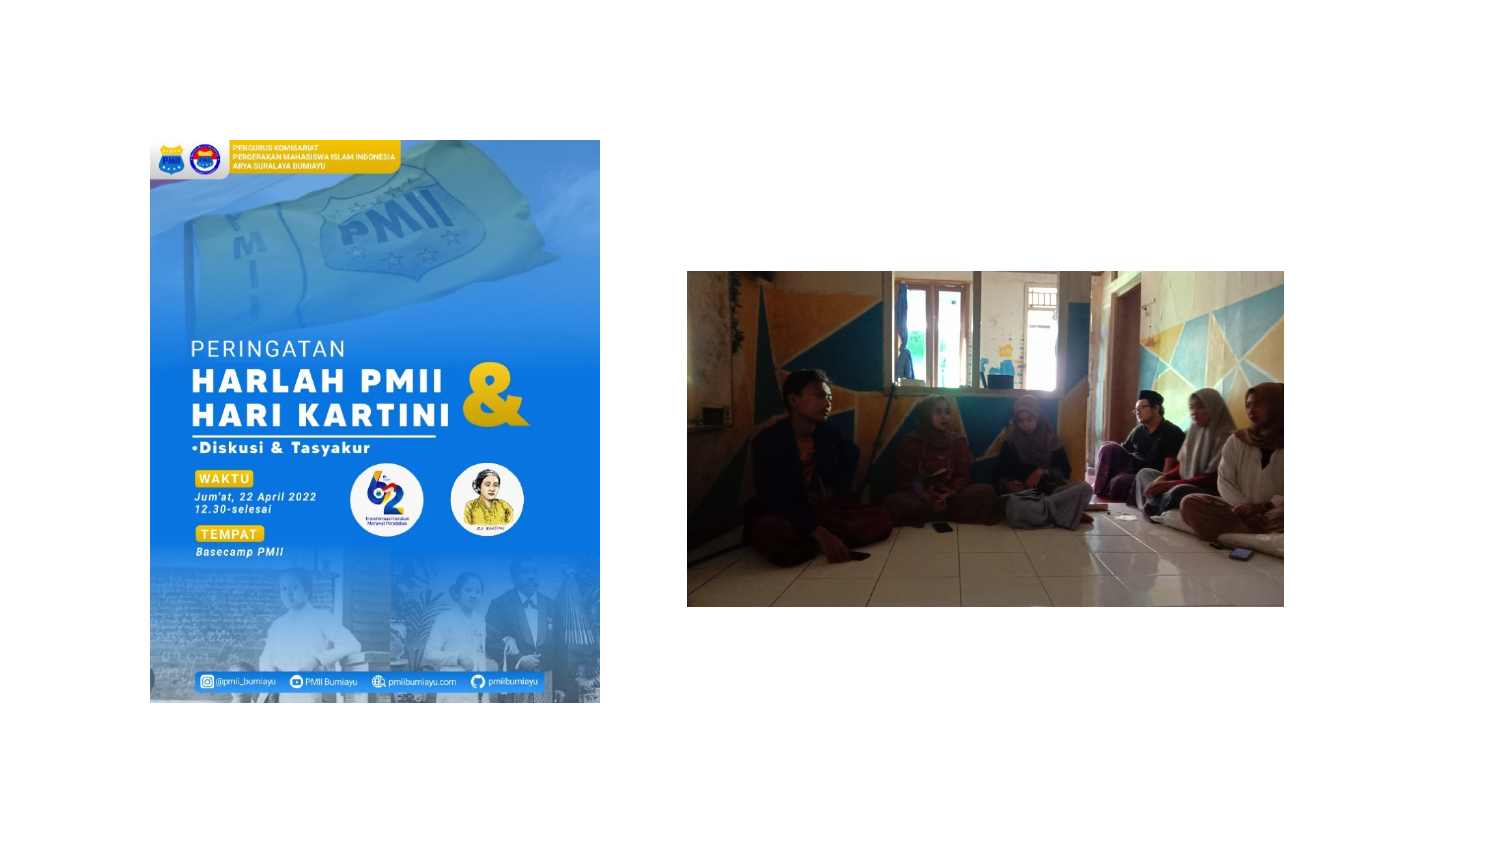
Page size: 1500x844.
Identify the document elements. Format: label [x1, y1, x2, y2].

picture [149, 140, 600, 704]
picture [687, 271, 1284, 607]
